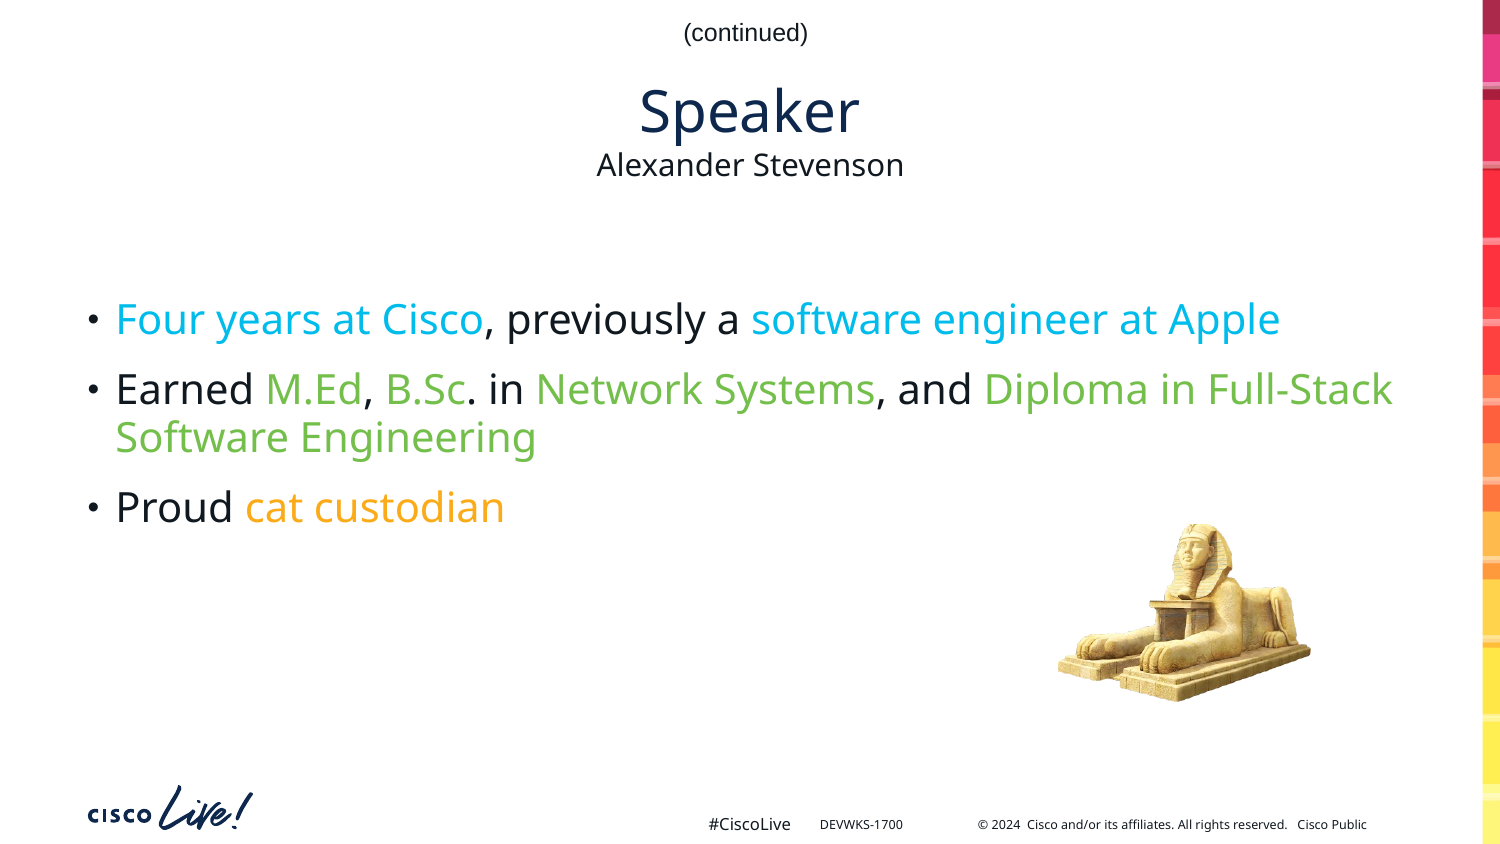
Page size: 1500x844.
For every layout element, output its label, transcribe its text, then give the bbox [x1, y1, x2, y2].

list Four years at Cisco, previously a software engineer at Apple Earned M.Ed, B.Sc. in Network Systems, and Diploma in Full-Stack Software Engineering Proud cat custodian [72, 216, 1428, 753]
footer DEVWKS-1700 [809, 811, 960, 838]
picture [1058, 523, 1311, 704]
title Speaker [72, 31, 1428, 140]
text_box (continued) [668, 8, 1419, 54]
picture [1482, 0, 1500, 844]
text_box Alexander Stevenson [72, 140, 1429, 204]
